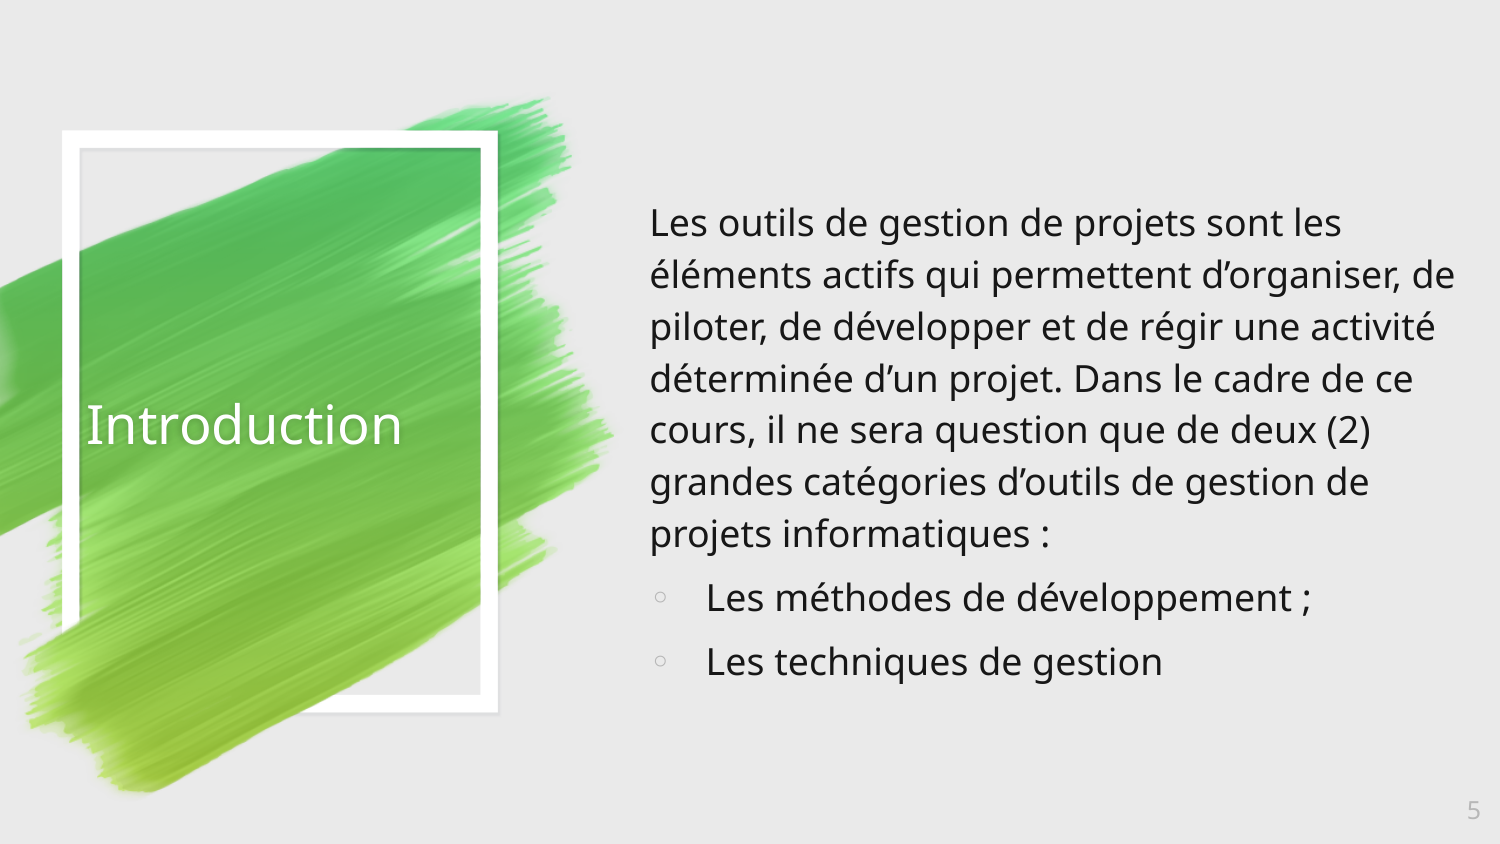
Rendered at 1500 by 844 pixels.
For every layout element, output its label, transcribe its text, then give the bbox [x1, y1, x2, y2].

title Introduction [86, 149, 472, 696]
picture [0, 0, 1500, 844]
slide_number 5 [1391, 779, 1482, 844]
list Les outils de gestion de projets sont les éléments actifs qui permettent d’organiser, de piloter, de développer et de régir une activité déterminée d’un projet. Dans le cadre de ce cours, il ne sera question que de deux (2) grandes catégories d’outils de gestion de projets informatiques : Les méthodes de développement ; Les techniques de gestion [630, 132, 1462, 744]
